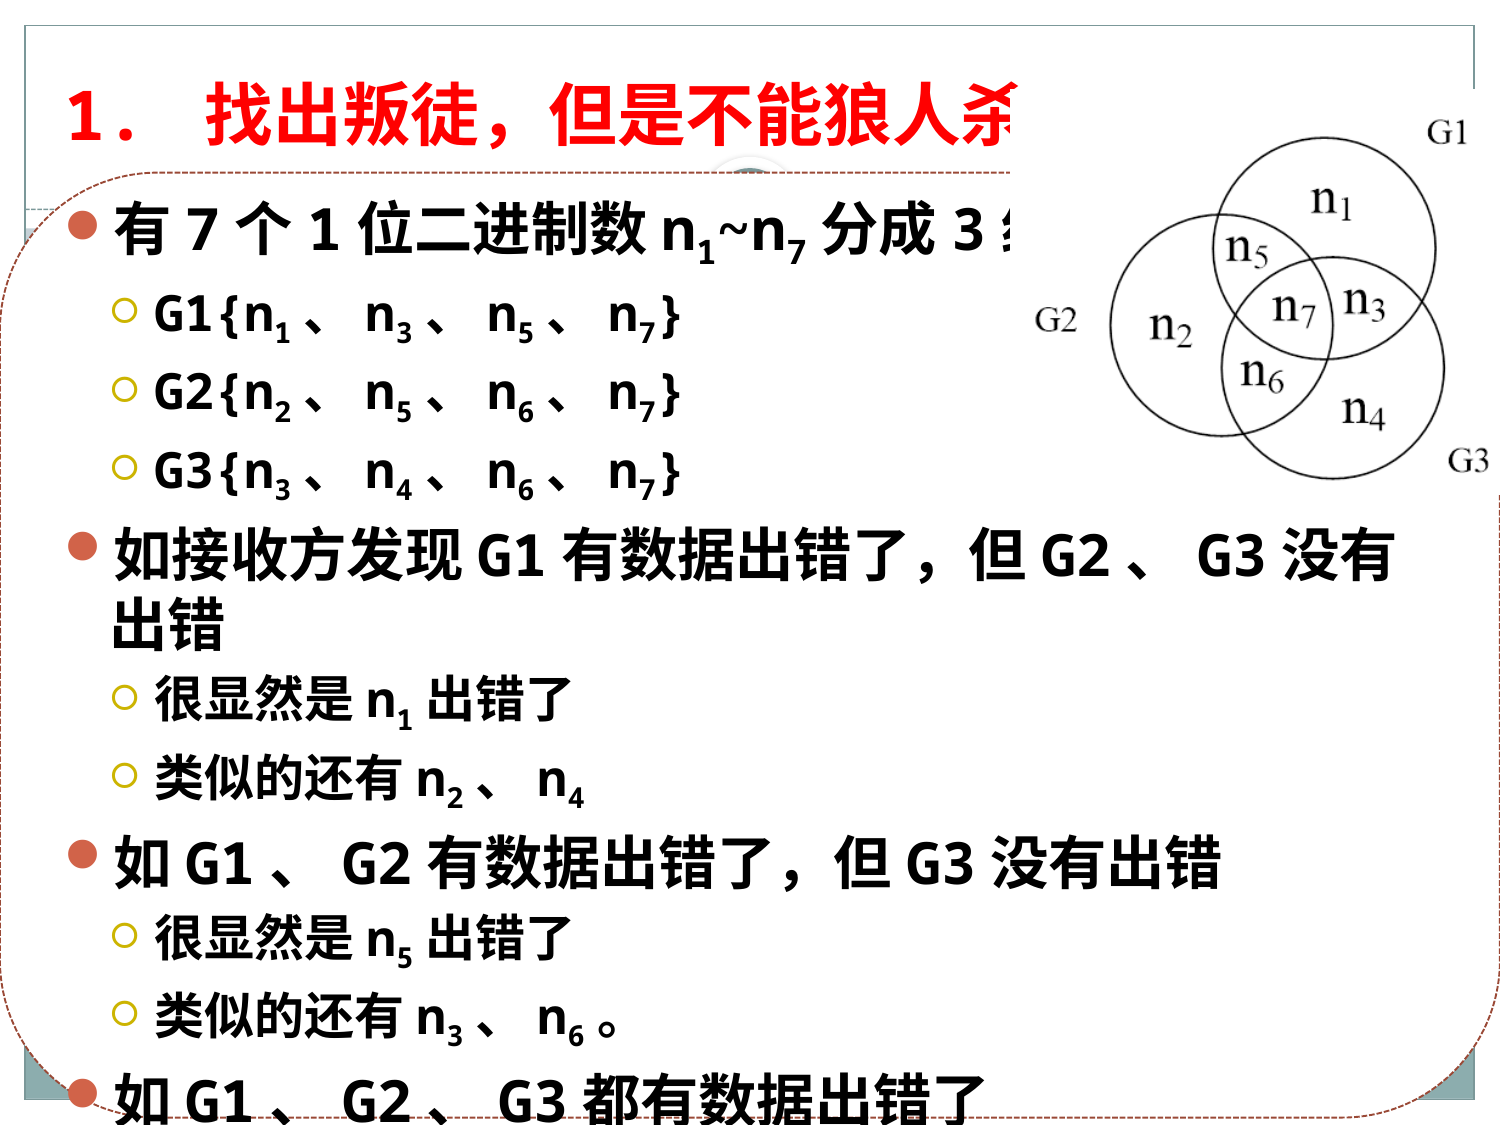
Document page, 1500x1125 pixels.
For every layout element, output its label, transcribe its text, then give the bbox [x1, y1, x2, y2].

list 有7个1位二进制数n1~n7分成3组 G1{n1、n3、n5、n7} G2{n2、n5、n6、n7} G3{n3、n4、n6、n7} 如接收方发现G1有数据出错了，但G2、G3没有出错 很显然是n1出错了 类似的还有n2、n4 如G1、G2有数据出错了，但G3没有出错 很显然是n5出错了 类似的还有n3、n6。 如G1、G2、G3都有数据出错了 只能是n7出错了 [49, 184, 1445, 1071]
title 1. 找出叛徒，但是不能狼人杀 [49, 37, 1450, 162]
text_box [96, 171, 1003, 184]
text_box [0, 214, 1500, 1119]
picture [1009, 89, 1500, 495]
